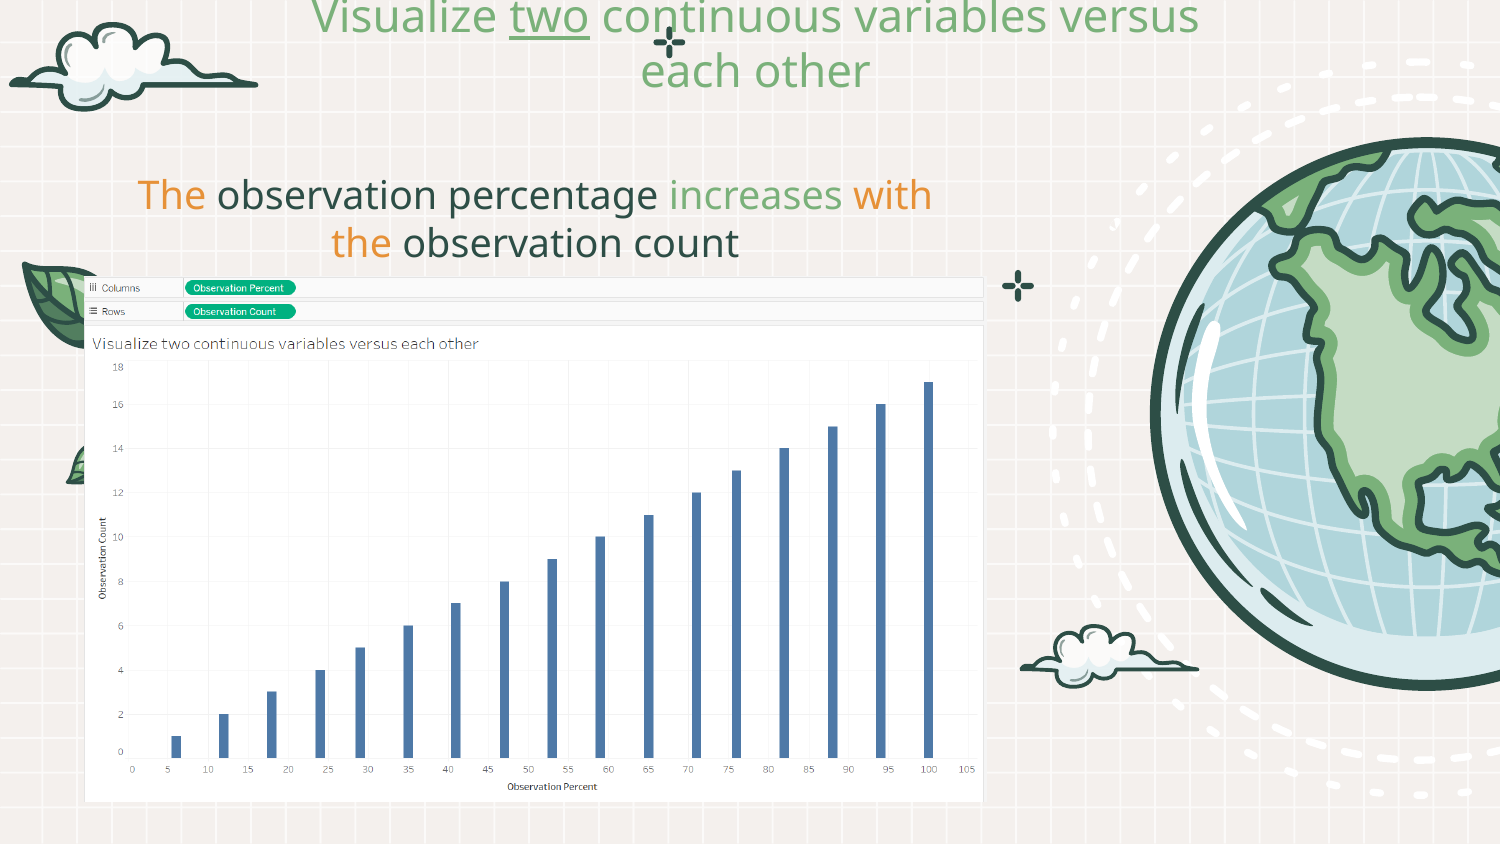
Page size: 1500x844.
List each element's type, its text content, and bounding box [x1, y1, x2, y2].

title Visualize two continuous variables versus each other [273, 44, 1238, 112]
picture [83, 275, 988, 802]
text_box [1018, 621, 1200, 690]
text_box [1001, 269, 1035, 303]
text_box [1048, 58, 1500, 800]
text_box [11, 241, 153, 357]
subtitle The observation percentage increases with the observation count [97, 155, 974, 257]
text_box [8, 17, 259, 113]
